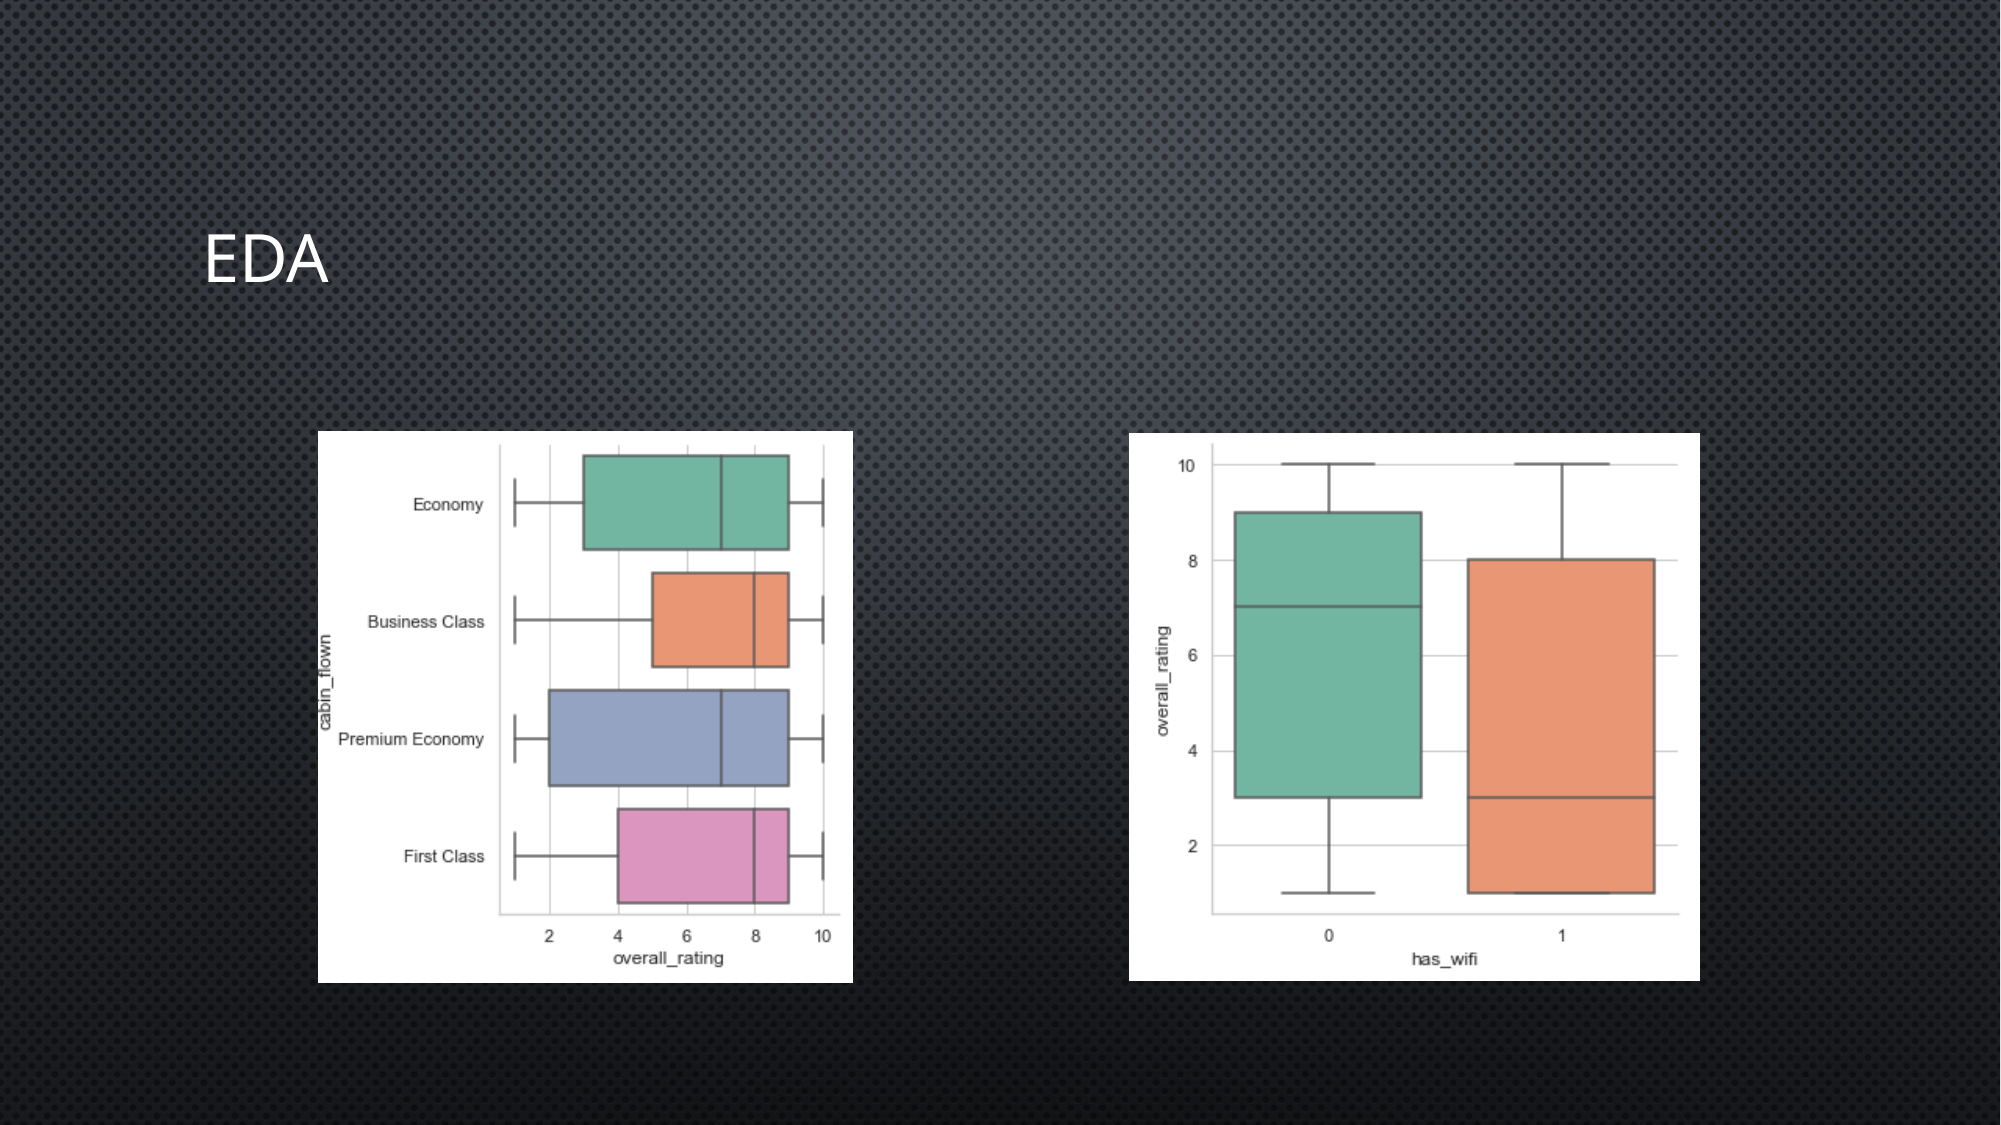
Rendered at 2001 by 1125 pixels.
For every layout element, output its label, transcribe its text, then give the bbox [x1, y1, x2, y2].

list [317, 431, 853, 984]
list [1128, 433, 1700, 981]
title EDA [187, 99, 1813, 413]
